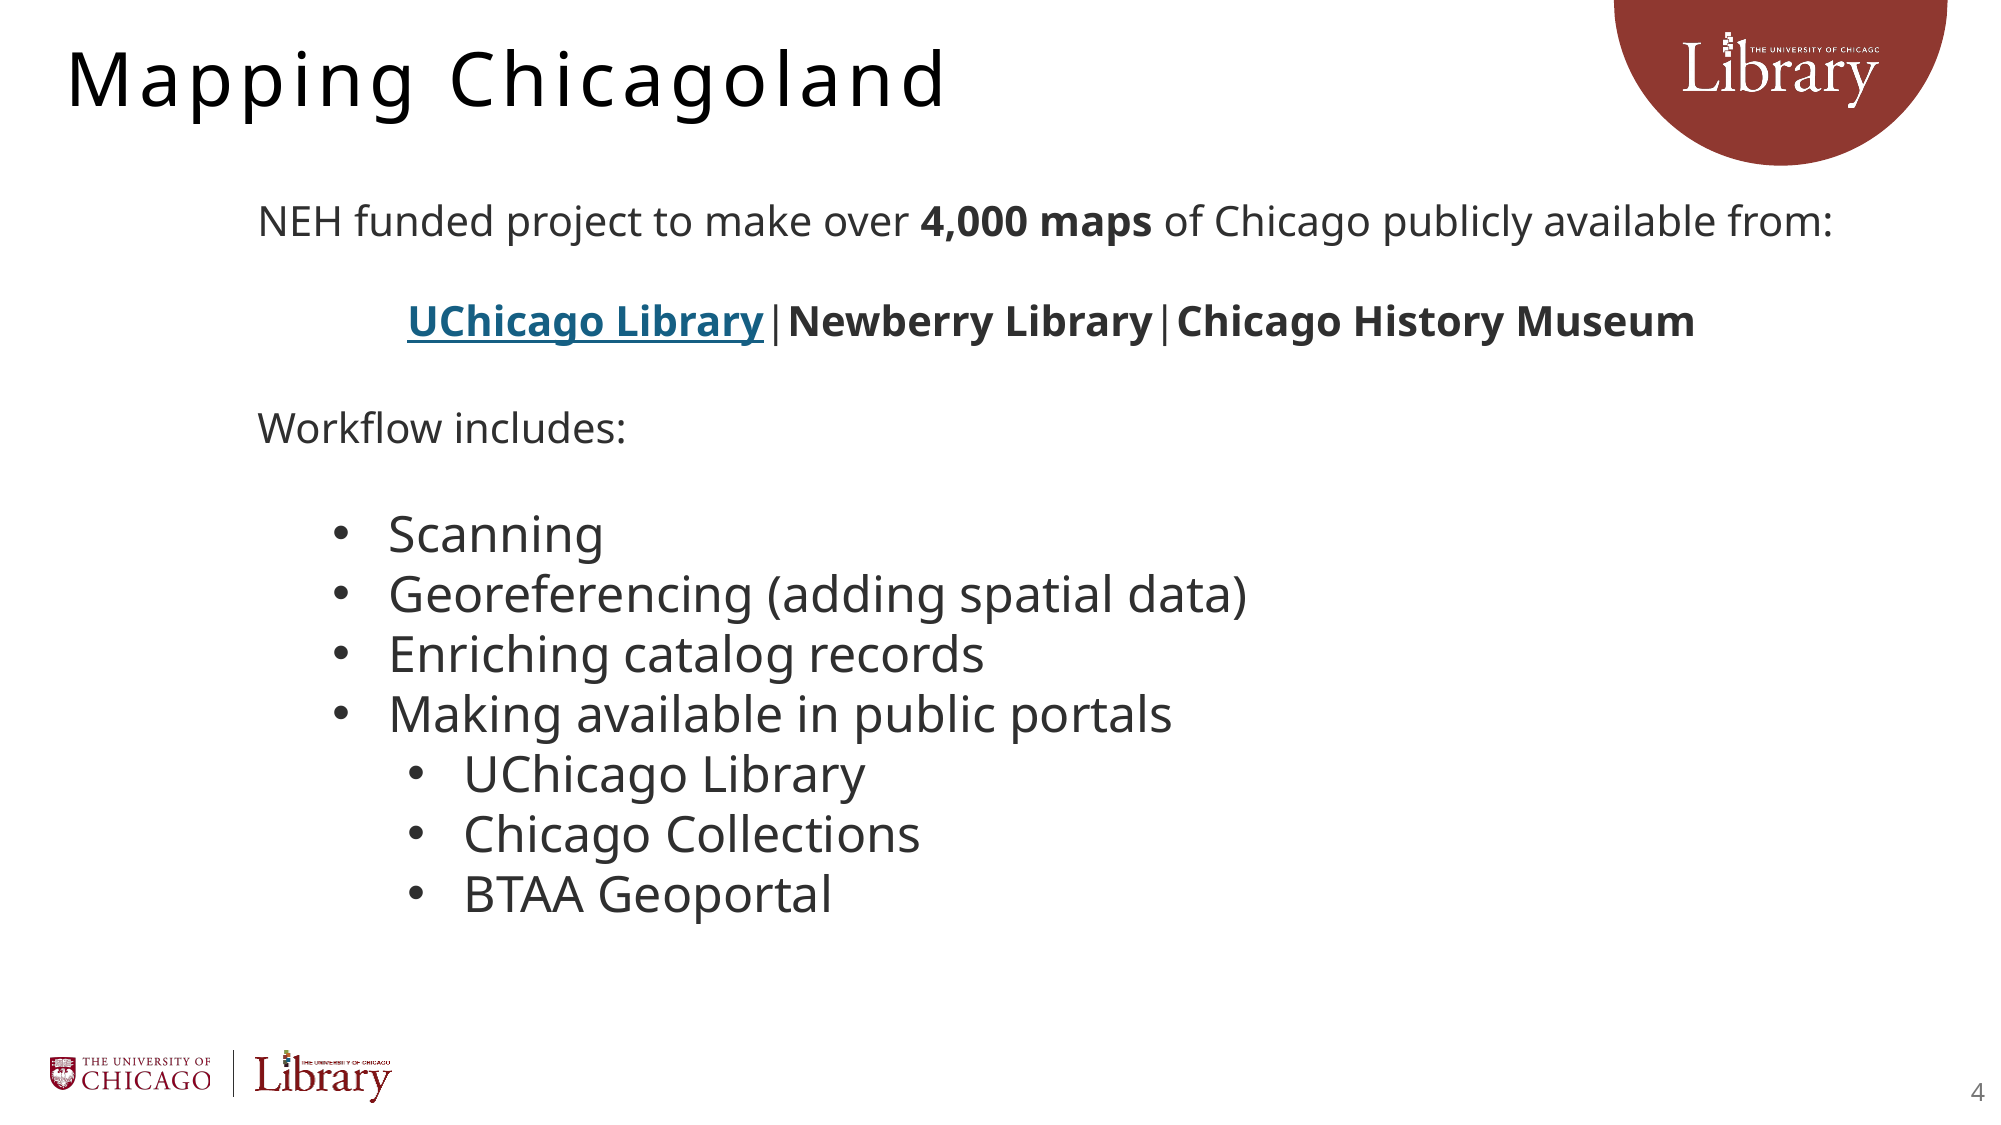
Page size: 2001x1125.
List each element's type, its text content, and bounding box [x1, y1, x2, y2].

slide_number 4 [1914, 1063, 2000, 1124]
text_box NEH funded project to make over 4,000 maps of Chicago publicly available from: UChicago Library|Newberry Library|Chicago History Museum Workflow includes: Scanning Georeferencing (adding spatial data) Enriching catalog records Making available in public portals UChicago Library Chicago Collections BTAA Geoportal [242, 187, 1849, 1075]
title Mapping Chicagoland [50, 34, 1604, 132]
picture [253, 1075, 392, 1103]
